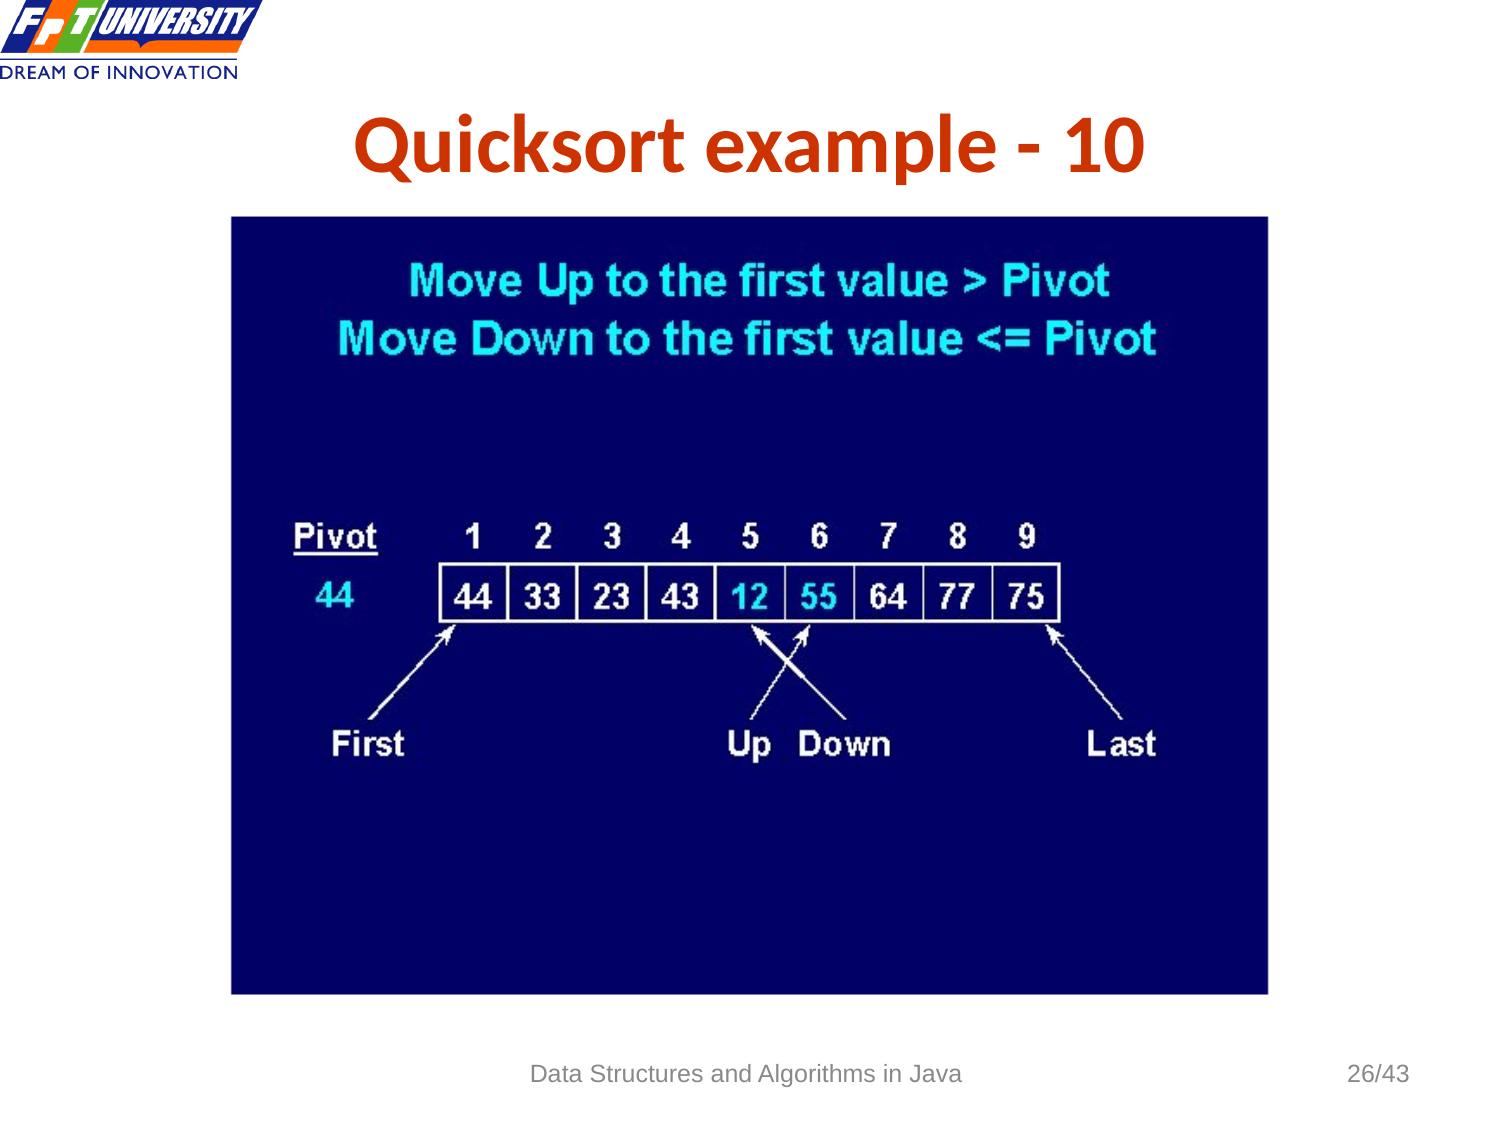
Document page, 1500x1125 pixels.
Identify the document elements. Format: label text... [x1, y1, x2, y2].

footer Data Structures and Algorithms in Java [474, 1042, 1025, 1103]
title Quicksort example - 10 [249, 37, 1251, 210]
picture [0, 0, 263, 79]
slide_number 26/43 [1074, 1042, 1425, 1103]
picture [224, 212, 1276, 1001]
